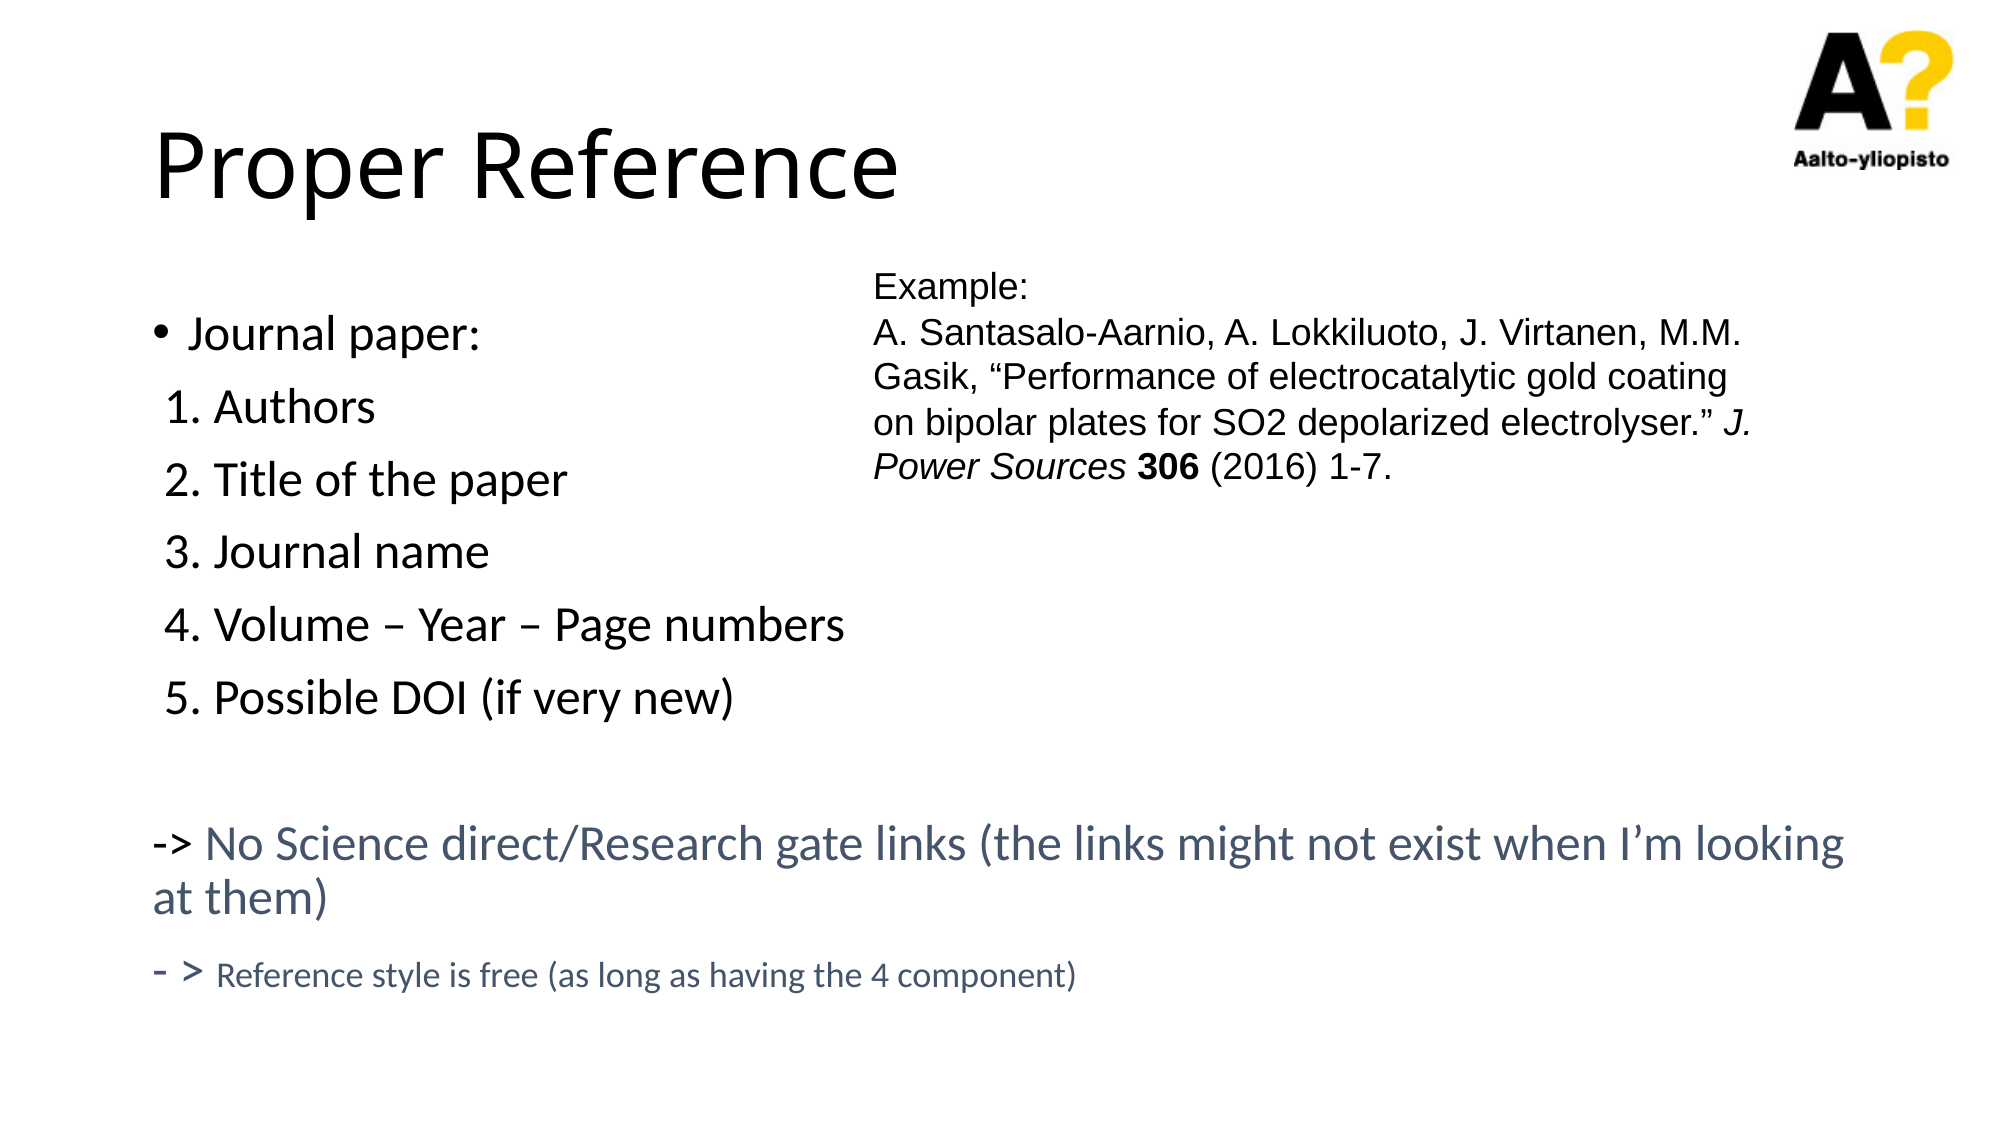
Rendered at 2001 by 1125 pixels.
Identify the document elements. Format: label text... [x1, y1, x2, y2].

list Journal paper: 1. Authors 2. Title of the paper 3. Journal name 4. Volume – Year – Page numbers 5. Possible DOI (if very new) -> No Science direct/Research gate links (the links might not exist when I’m looking at them) - > Reference style is free (as long as having the 4 component) [137, 299, 1863, 1014]
text_box Example: A. Santasalo-Aarnio, A. Lokkiluoto, J. Virtanen, M.M. Gasik, “Performance of electrocatalytic gold coating on bipolar plates for SO2 depolarized electrolyser.” J. Power Sources 306 (2016) 1-7. [858, 255, 1768, 495]
title Proper Reference [137, 59, 1863, 278]
picture [1794, 30, 1954, 170]
